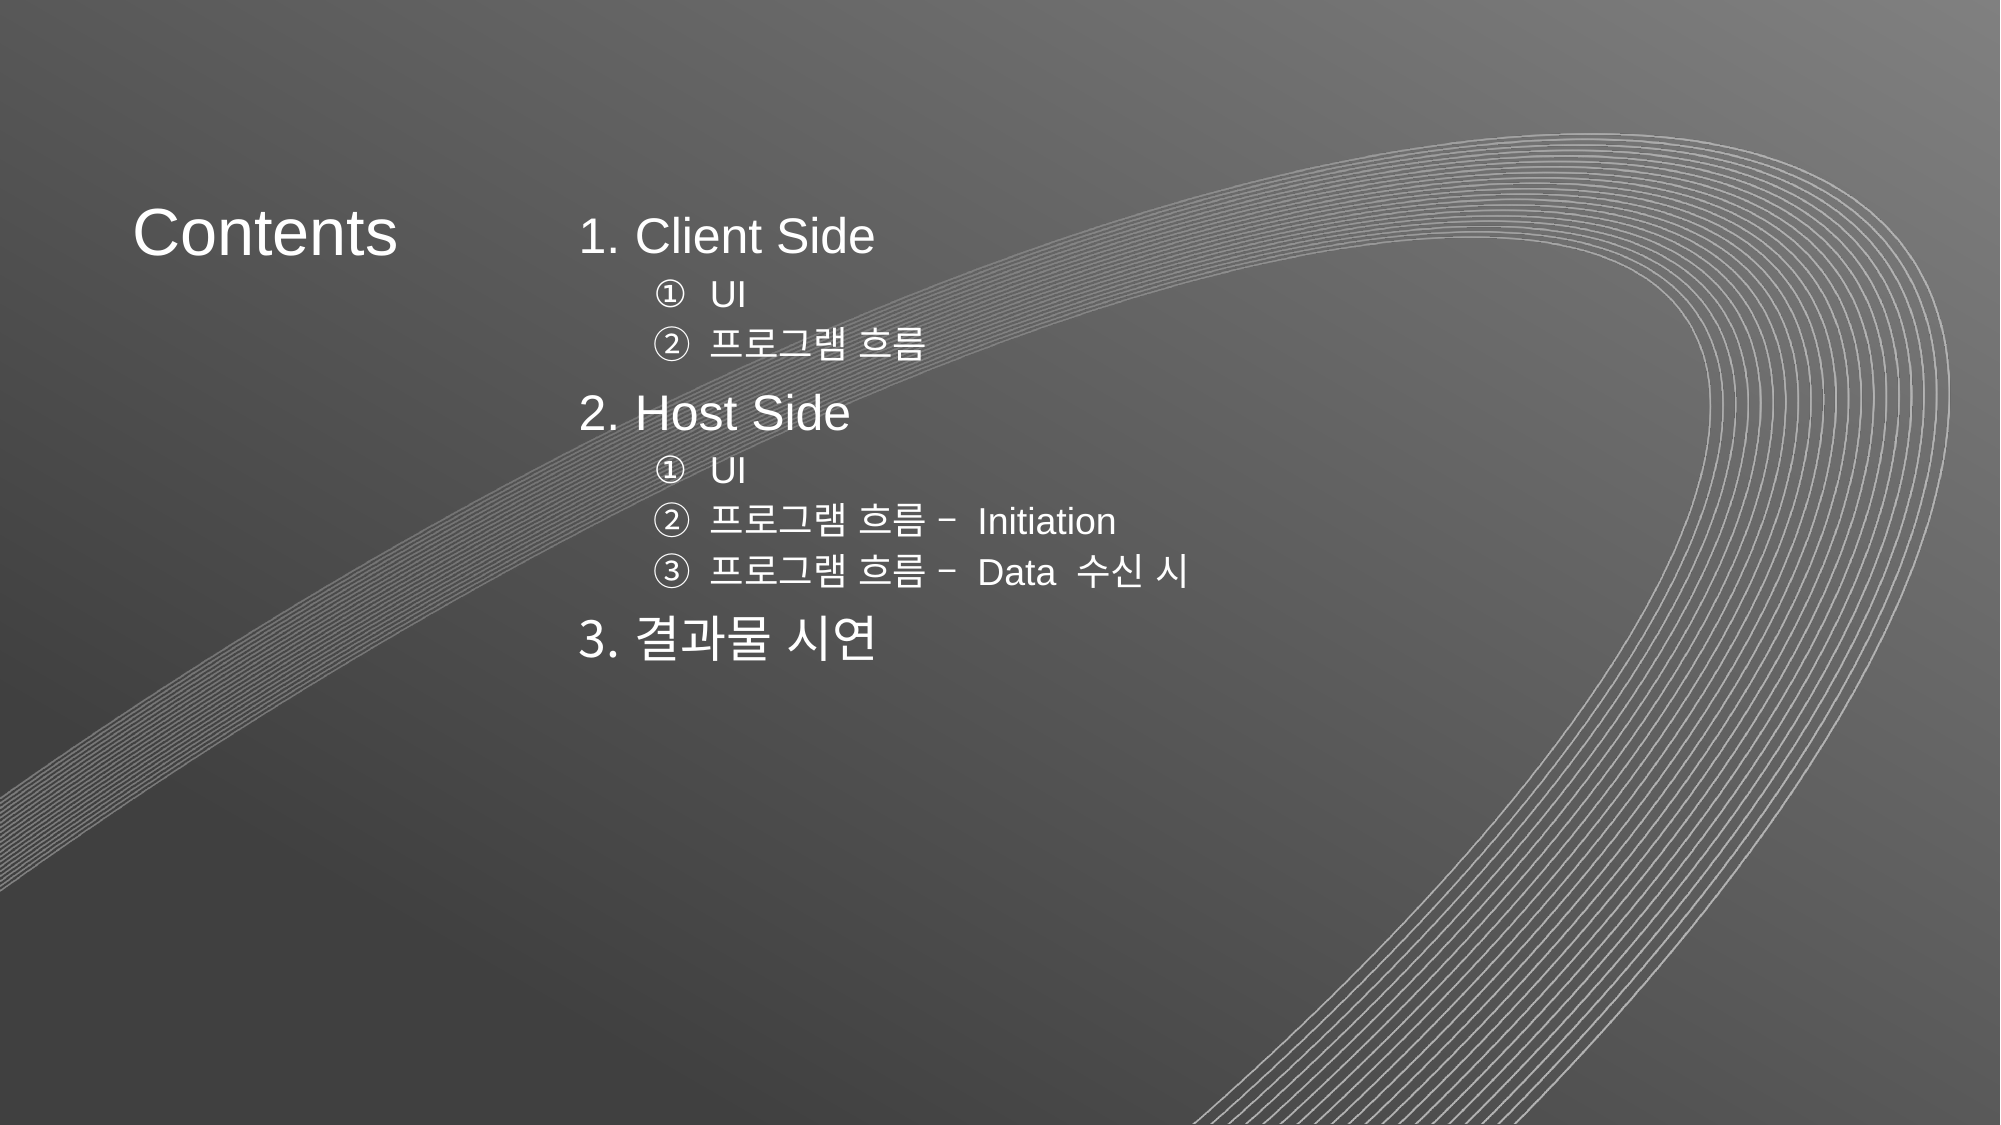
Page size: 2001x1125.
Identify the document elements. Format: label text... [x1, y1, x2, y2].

list Client Side UI 프로그램 흐름 Host Side UI 프로그램 흐름 – Initiation 프로그램 흐름 – Data 수신 시 결과물 시연 [578, 210, 1936, 1046]
picture [0, 0, 2000, 1124]
